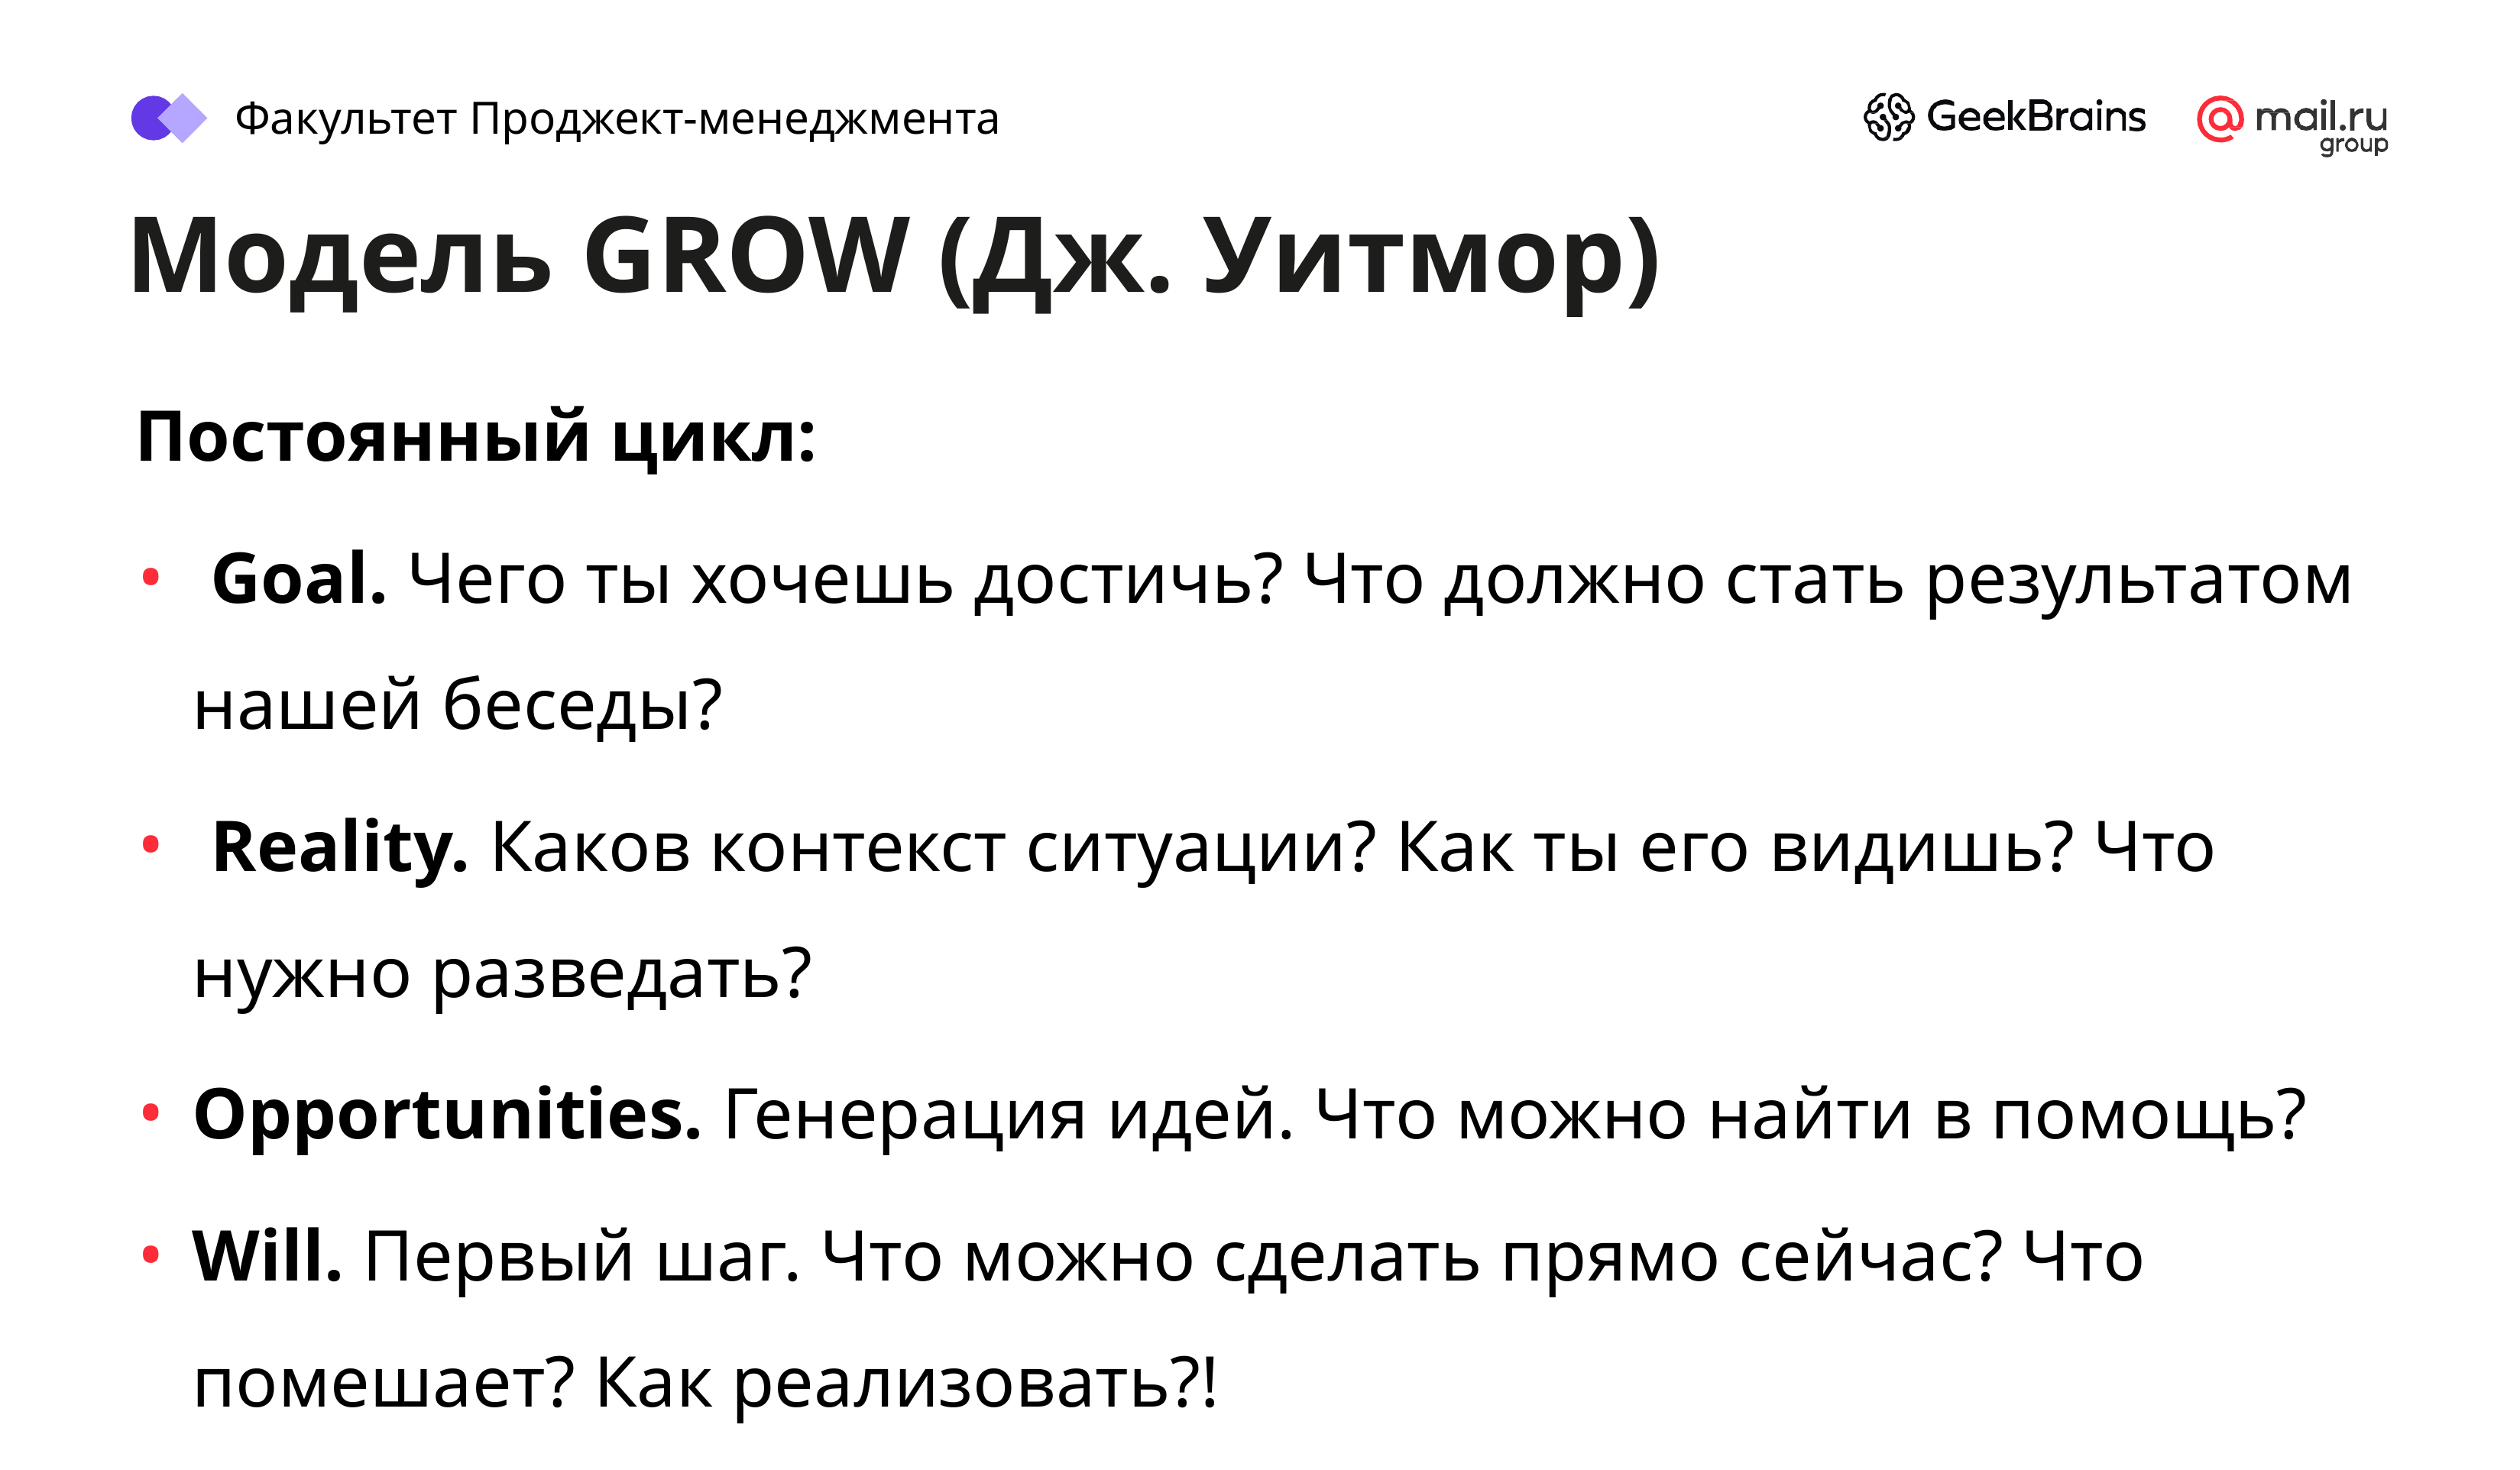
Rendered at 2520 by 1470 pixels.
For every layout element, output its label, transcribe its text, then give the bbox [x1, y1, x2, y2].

title Модель GROW (Дж. Уитмор) [124, 175, 2005, 301]
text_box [1863, 92, 2389, 157]
text_box Постоянный цикл: Goal. Чего ты хочешь достичь? Что должно стать результатом нашей беседы? Reality. Каков контекст ситуации? Как ты его видишь? Что нужно разведать? Opportunities. Генерация идей. Что можно найти в помощь? Will. Первый шаг. Что можно сделать прямо сейчас? Что помешает? Как реализовать?! [124, 301, 2389, 1427]
text_box [131, 96, 171, 141]
text_box [157, 92, 208, 144]
text_box Факультет Проджект-менеджмента [223, 78, 1807, 151]
